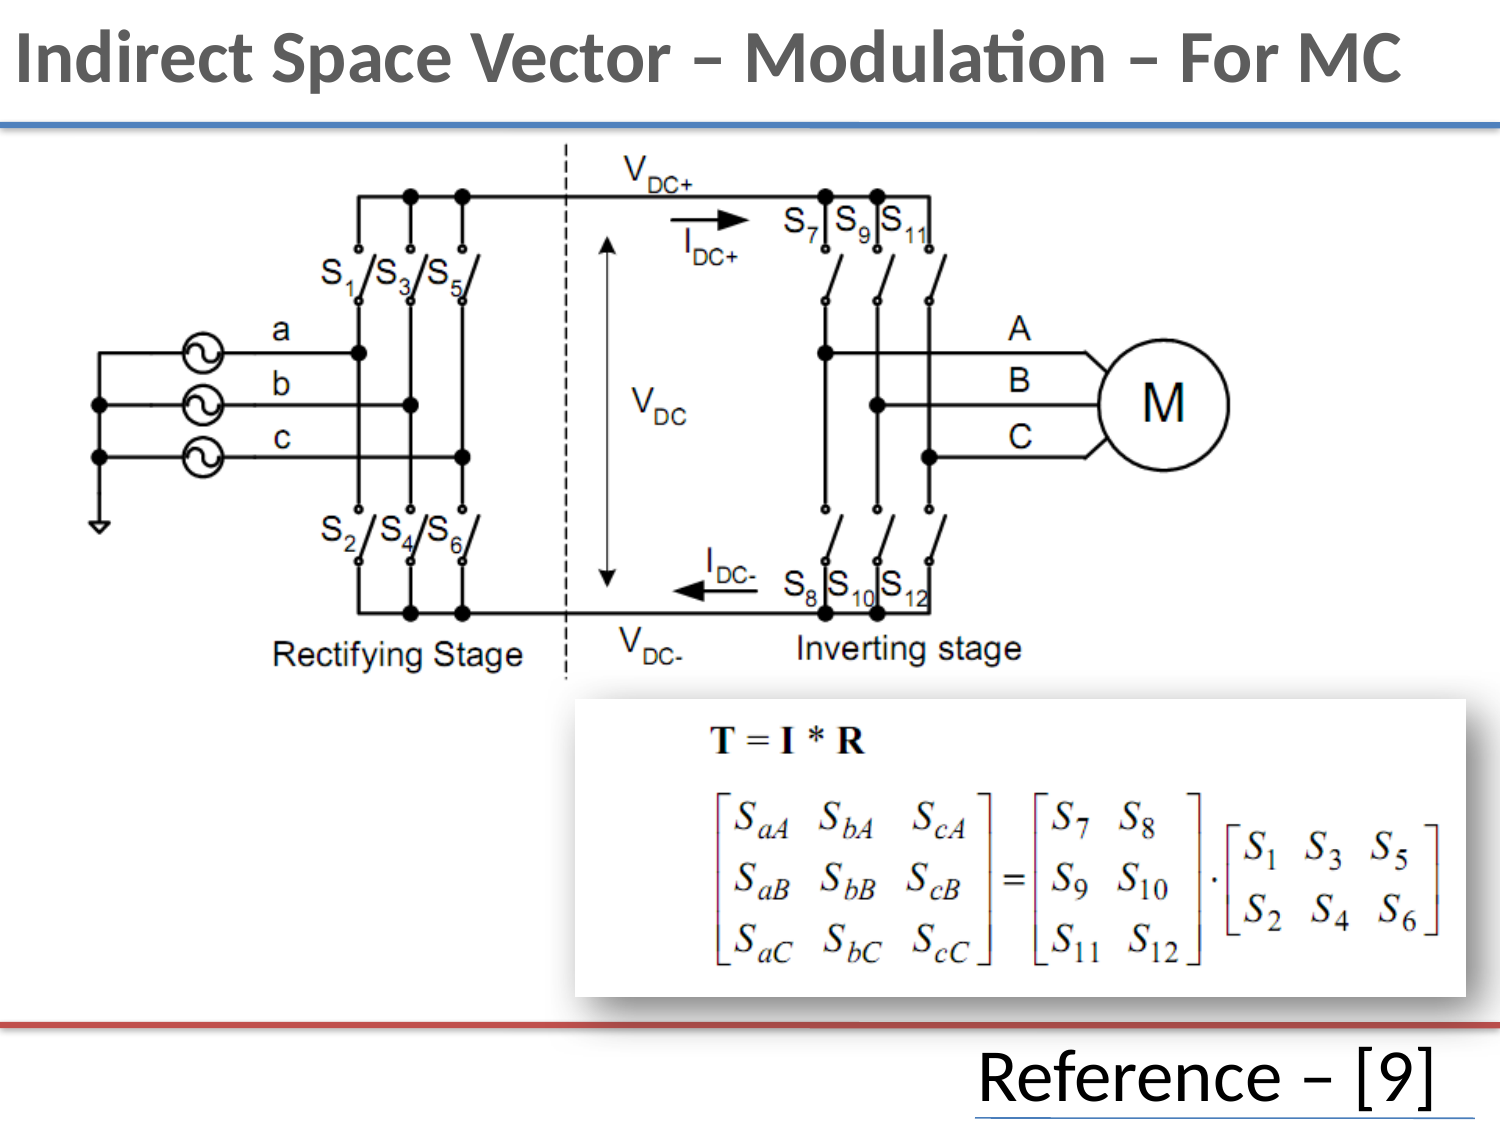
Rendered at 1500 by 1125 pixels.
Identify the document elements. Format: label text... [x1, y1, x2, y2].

text_box Reference – [9] [962, 1018, 1500, 1024]
text_box Indirect Space Vector – Modulation – For MC [0, 0, 1463, 105]
text_box Reference – [9] [962, 1032, 1500, 1124]
picture [74, 137, 1466, 998]
